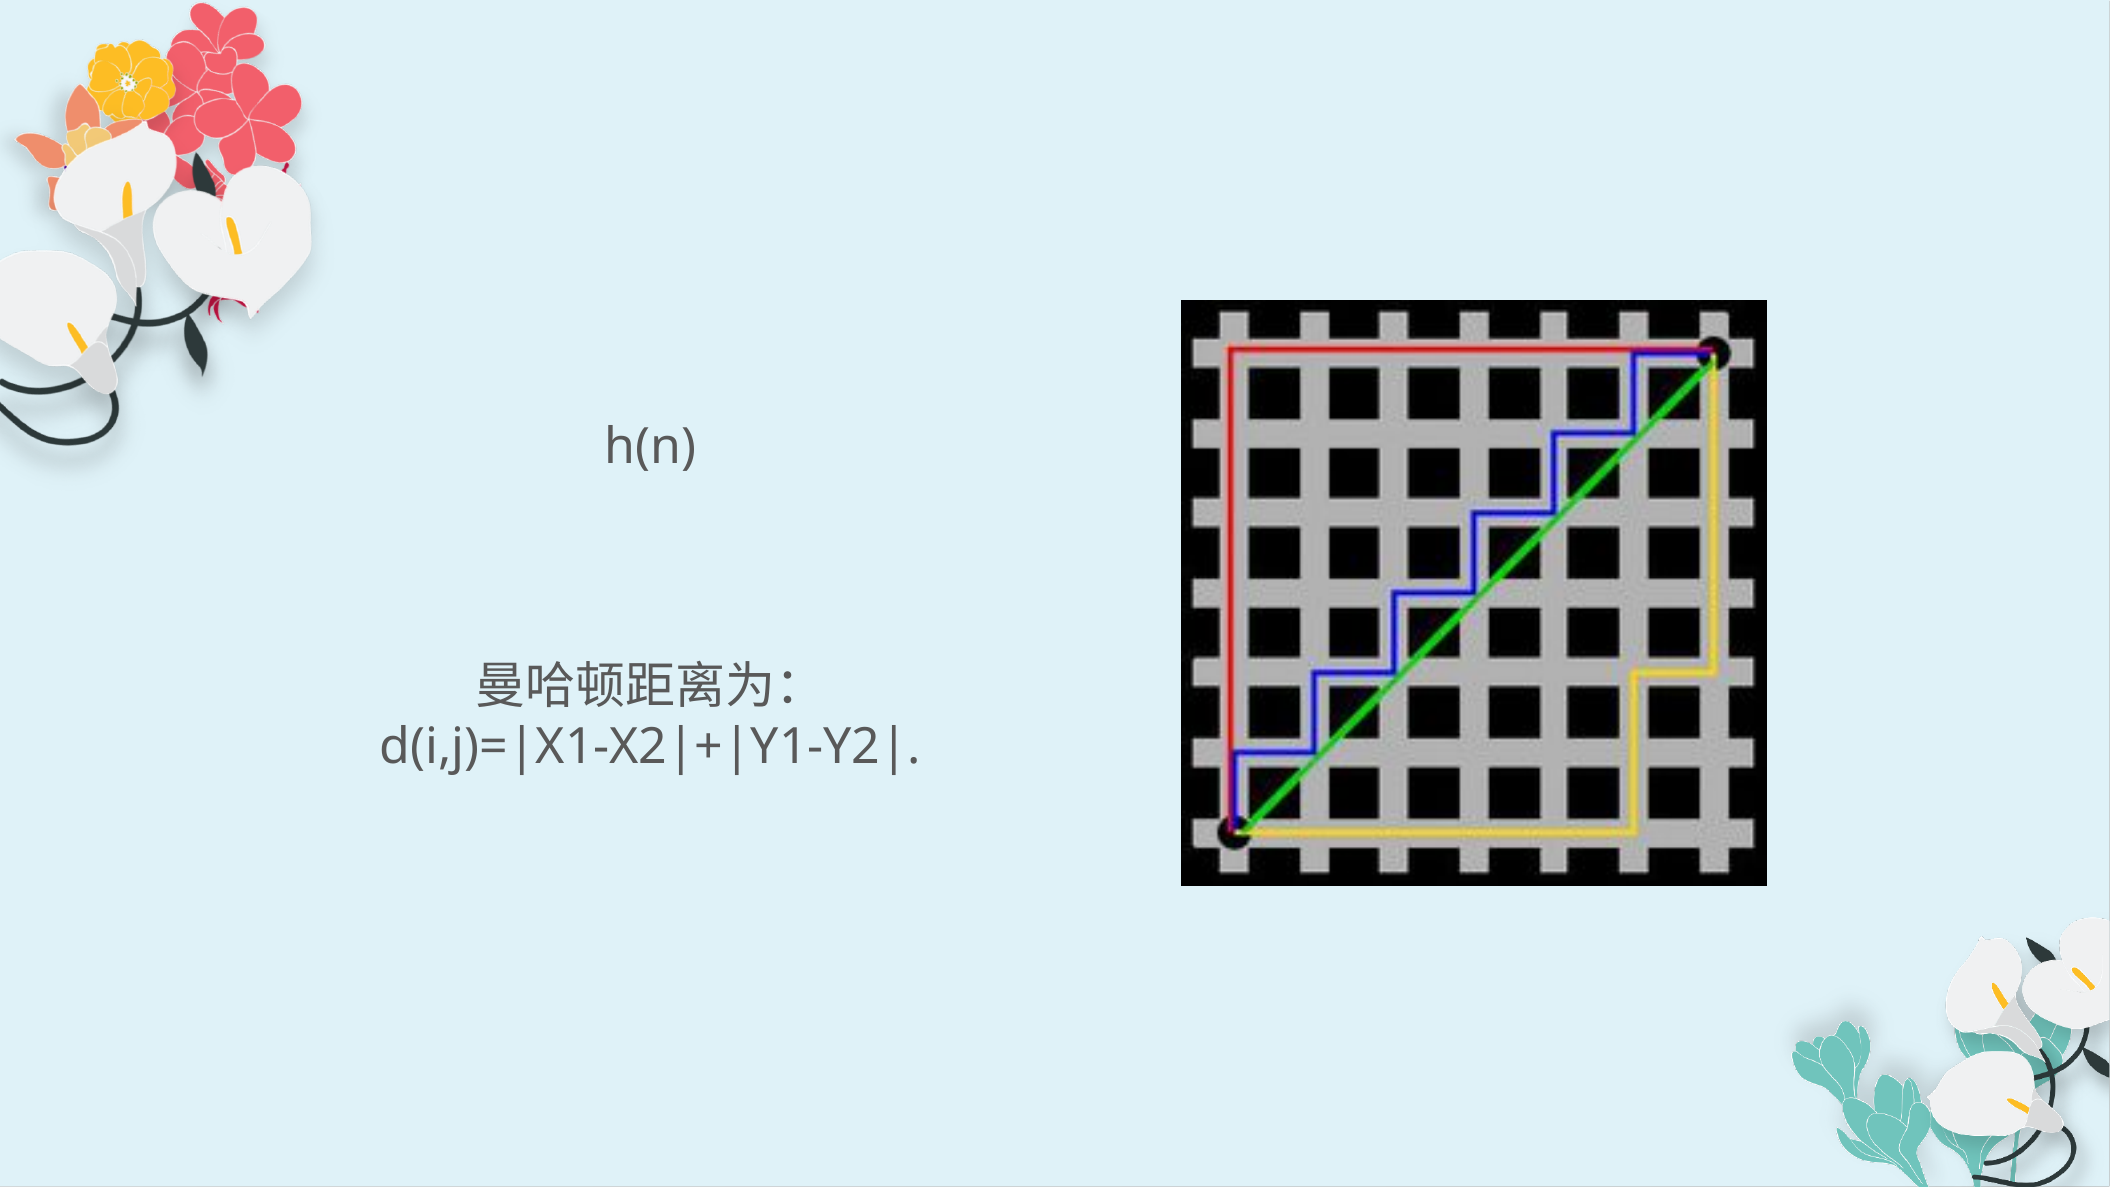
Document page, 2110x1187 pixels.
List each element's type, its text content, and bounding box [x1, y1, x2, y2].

text_box h(n) 曼哈顿距离为： d(i,j)=|X1-X2|+|Y1-Y2|. [231, 446, 1069, 740]
picture [1763, 912, 2110, 1187]
picture [0, 0, 452, 575]
picture [1181, 300, 1767, 886]
